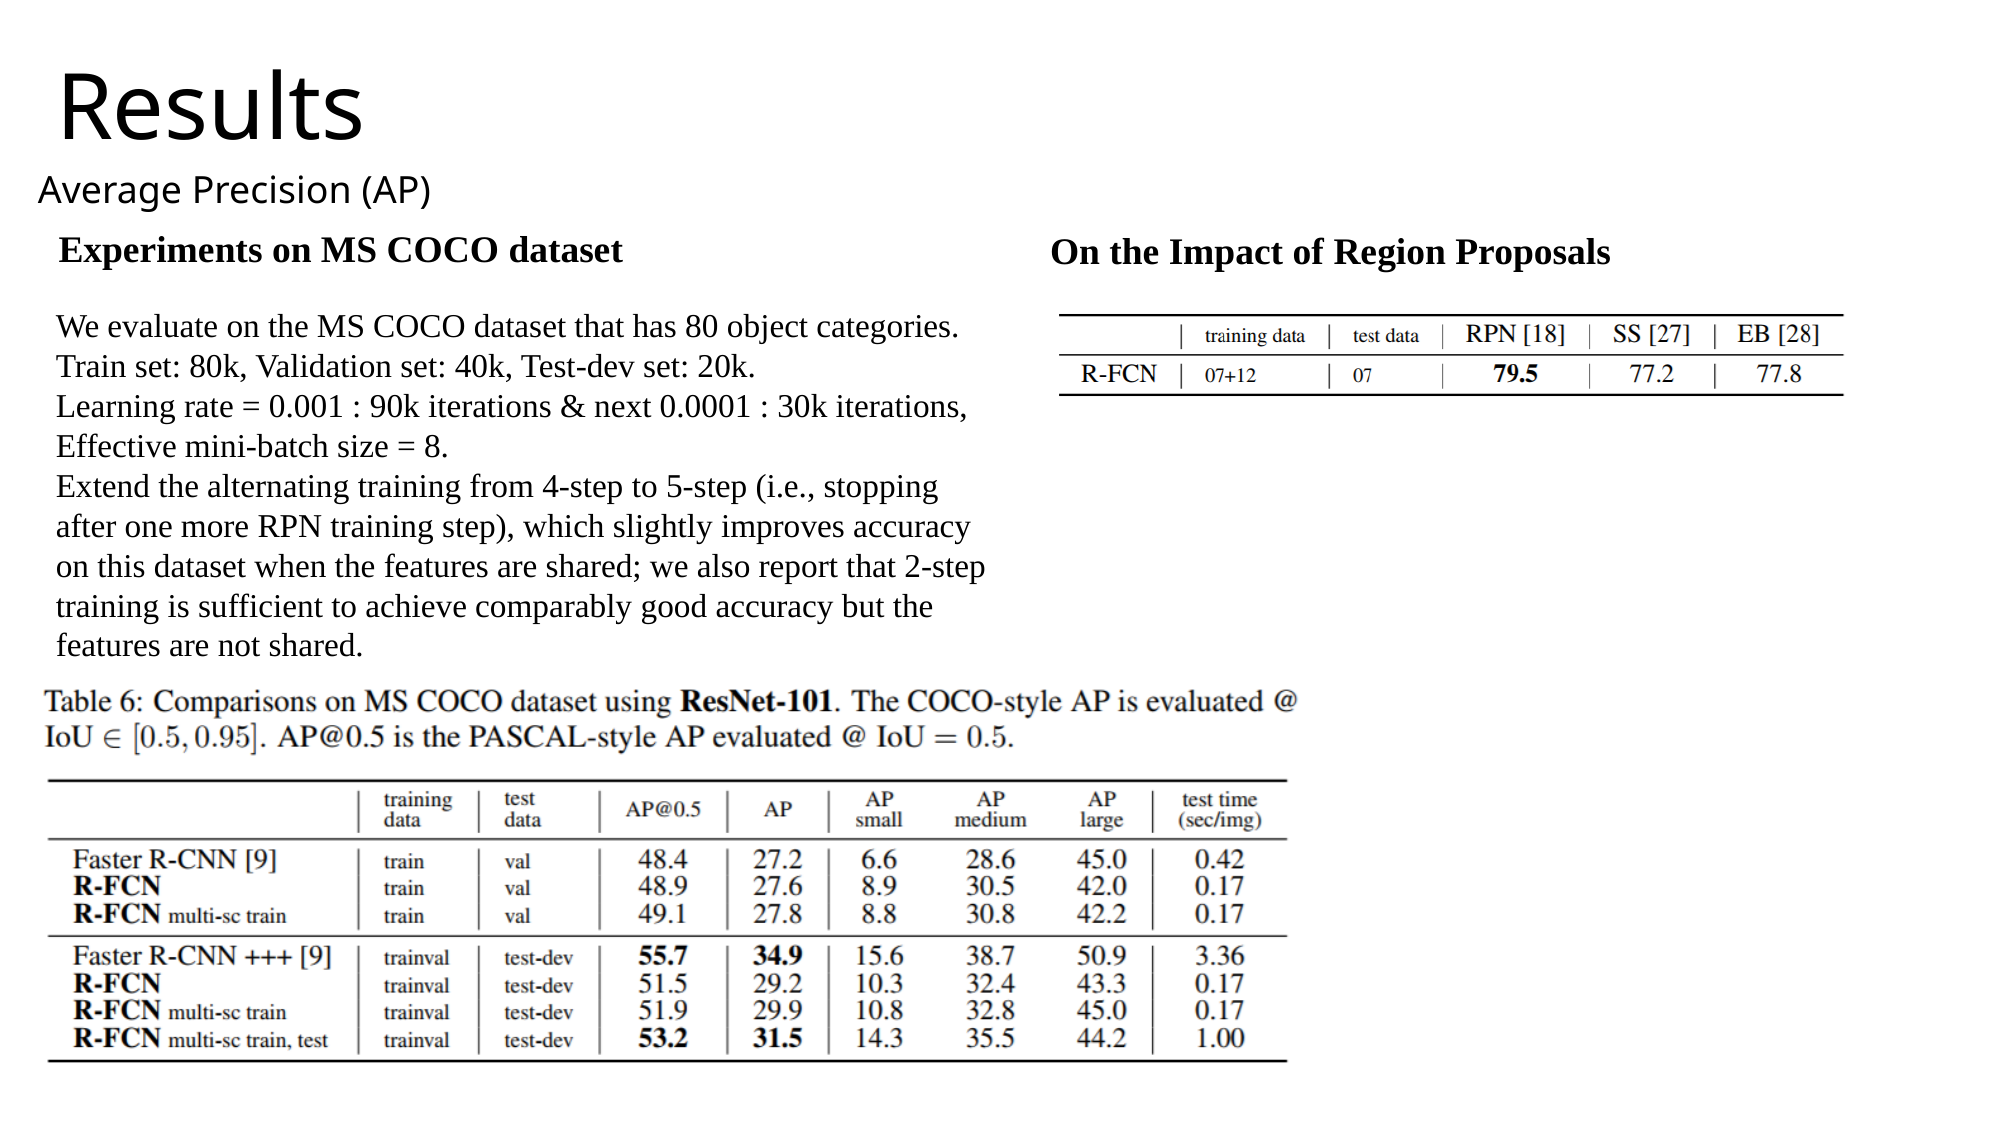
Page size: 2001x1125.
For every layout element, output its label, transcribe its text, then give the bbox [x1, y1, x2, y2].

text_box Average Precision (AP) [23, 158, 446, 219]
picture [41, 653, 1305, 1084]
title Results [41, 1, 1766, 219]
text_box We evaluate on the MS COCO dataset that has 80 object categories. Train set: 80k, Validation set: 40k, Test-dev set: 20k. Learning rate = 0.001 : 90k iterations & next 0.0001 : 30k iterations, Effective mini-batch size = 8. Extend the alternating training from 4-step to 5-step (i.e., stopping after one more RPN training step), which slightly improves accuracy on this dataset when the features are shared; we also report that 2-step training is sufficient to achieve comparably good accuracy but the features are not shared. [40, 296, 1005, 671]
text_box On the Impact of Region Proposals [1035, 219, 1627, 280]
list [1004, 296, 1882, 420]
text_box Experiments on MS COCO dataset [43, 218, 639, 278]
